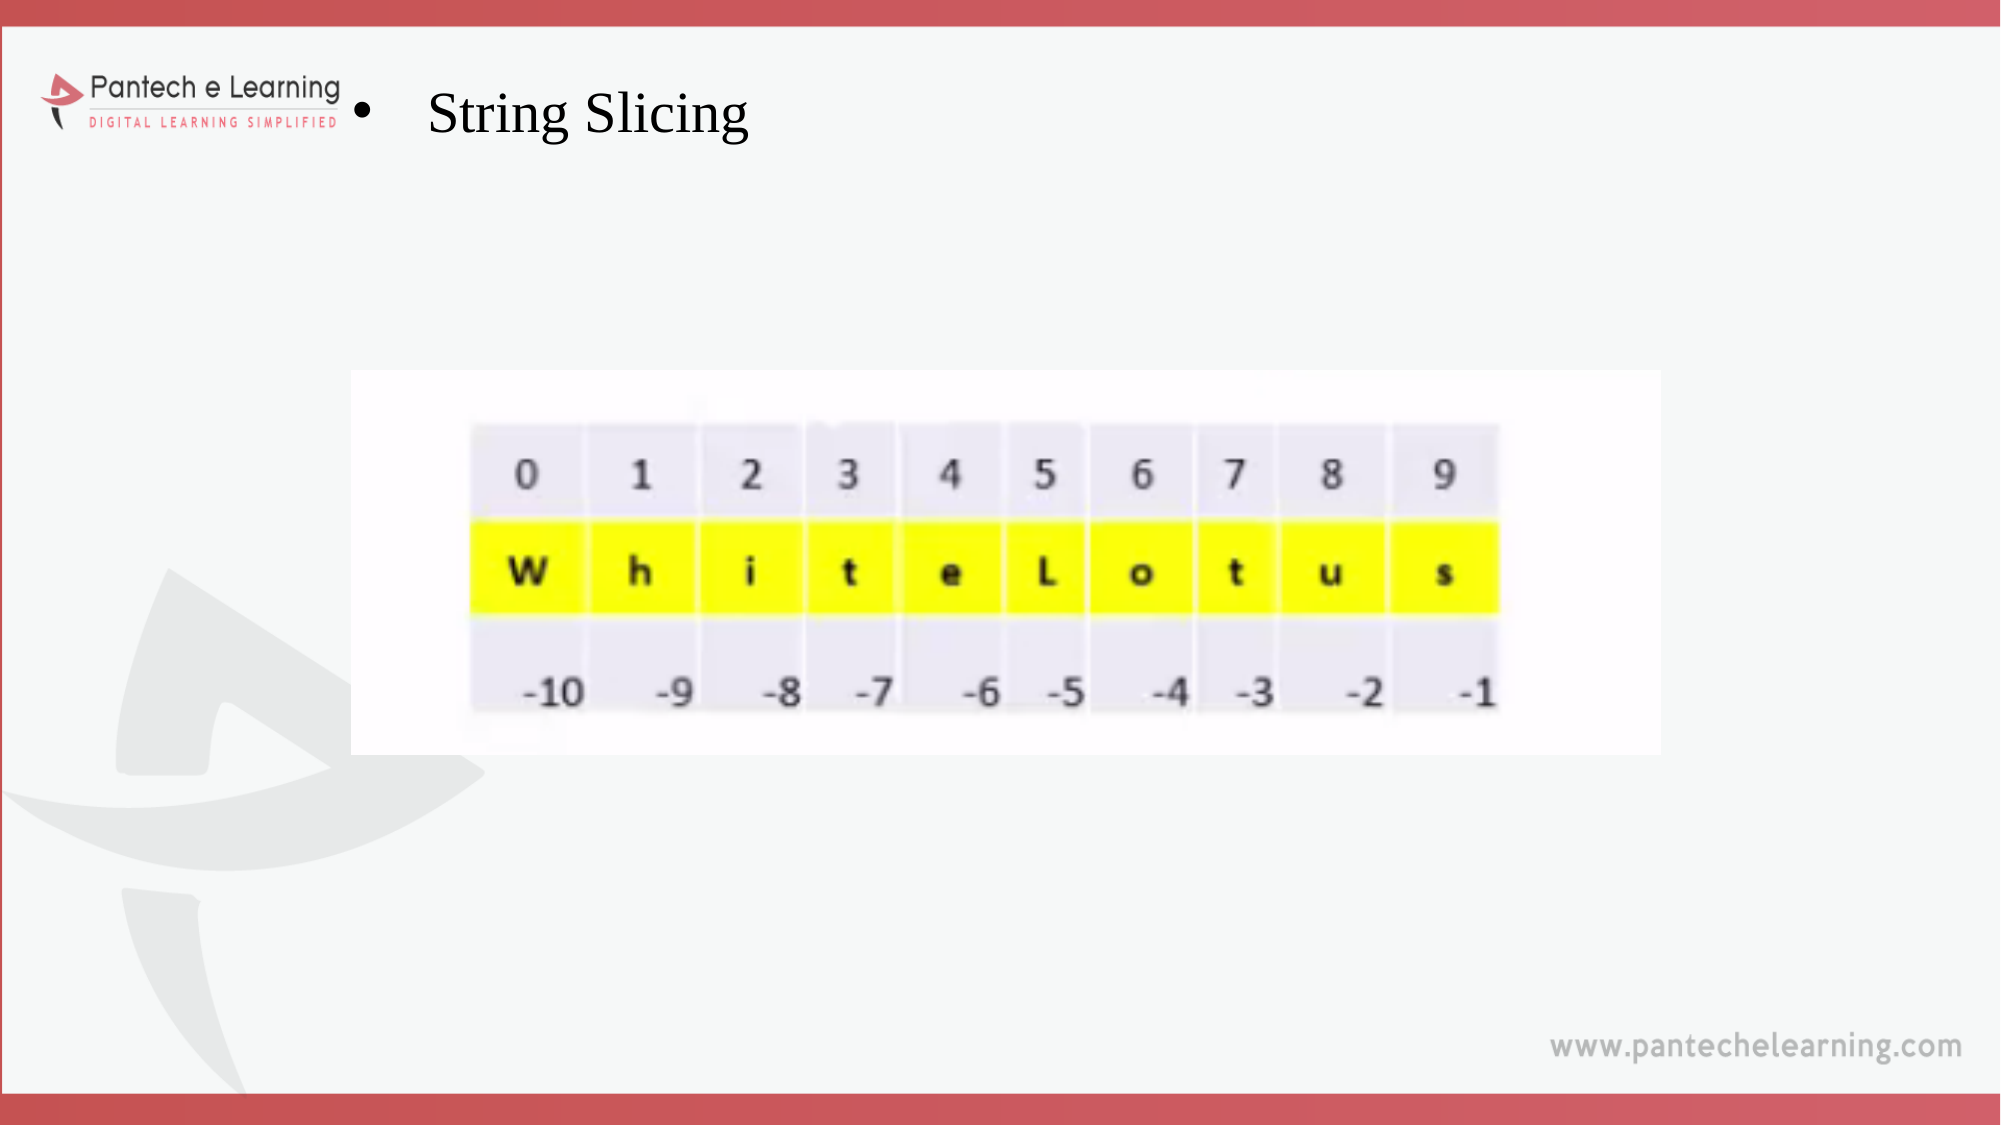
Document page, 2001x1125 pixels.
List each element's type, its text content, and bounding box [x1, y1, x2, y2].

picture [0, 0, 2001, 1125]
text_box String Slicing [337, 66, 1284, 152]
